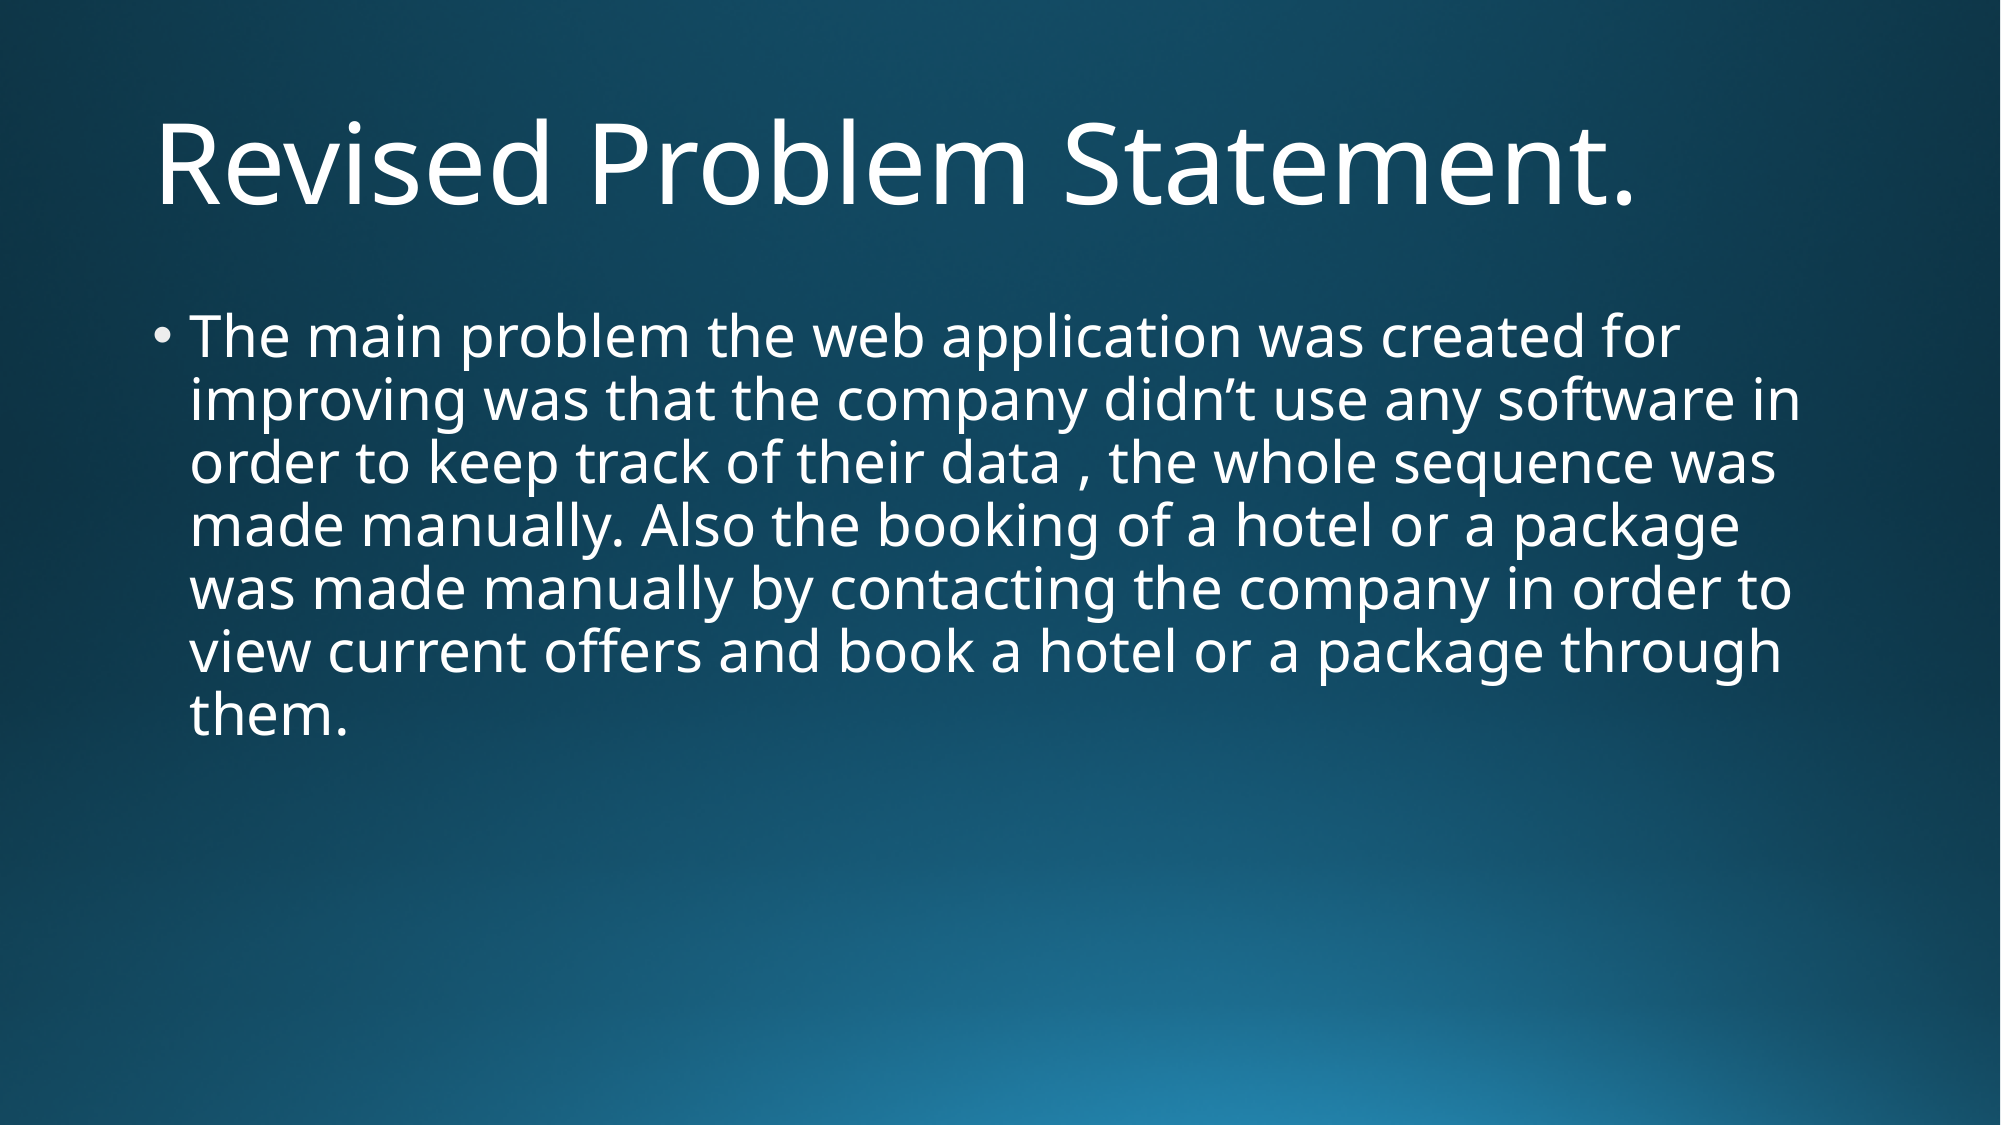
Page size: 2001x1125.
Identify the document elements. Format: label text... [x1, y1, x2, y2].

list The main problem the web application was created for improving was that the company didn’t use any software in order to keep track of their data , the whole sequence was made manually. Also the booking of a hotel or a package was made manually by contacting the company in order to view current offers and book a hotel or a package through them. [137, 299, 1863, 1014]
title Revised Problem Statement. [137, 59, 1863, 278]
picture [0, 0, 2001, 1125]
